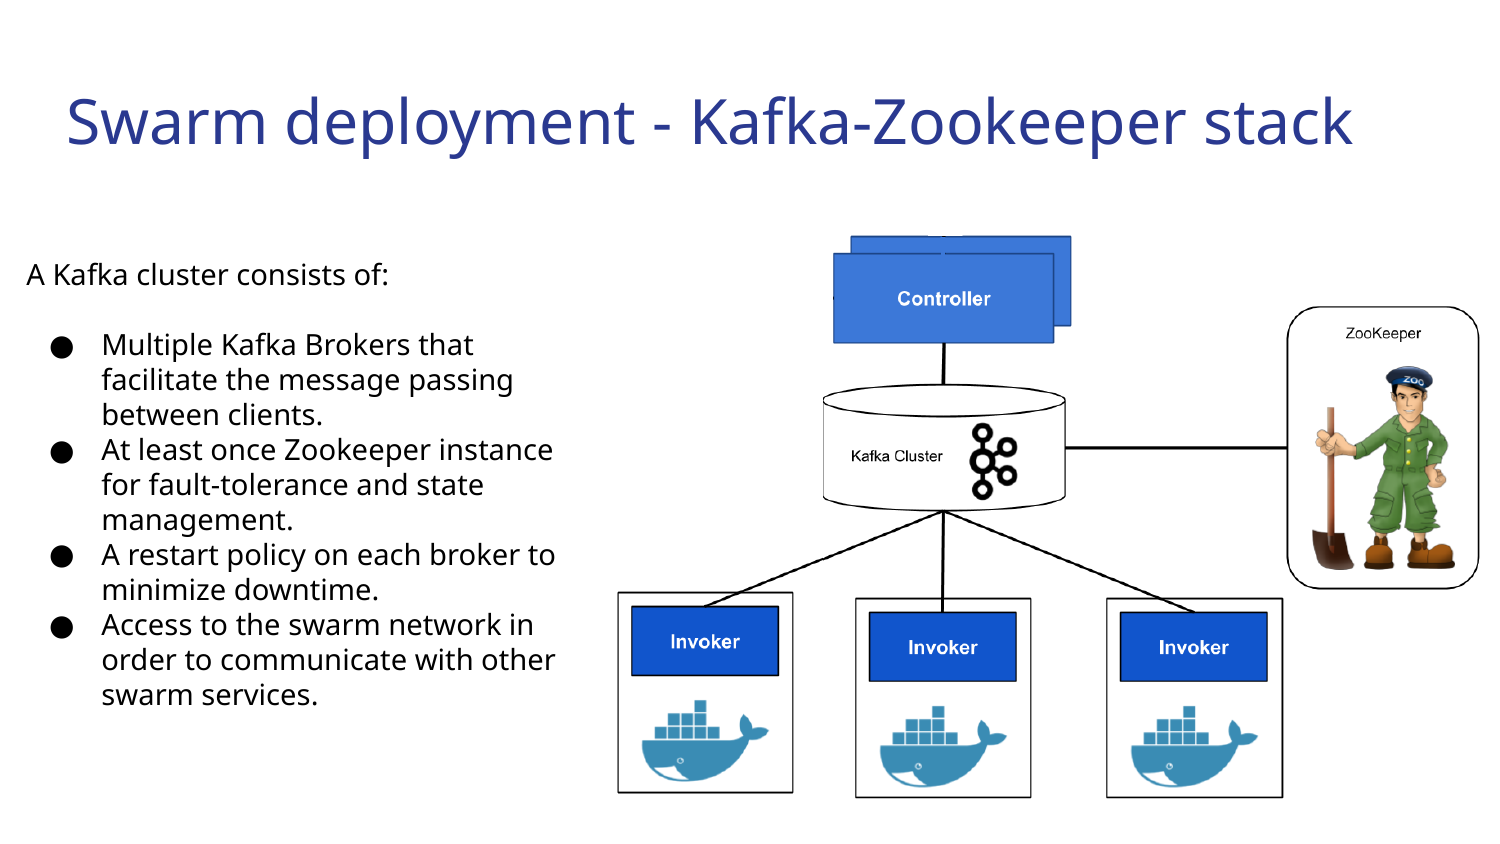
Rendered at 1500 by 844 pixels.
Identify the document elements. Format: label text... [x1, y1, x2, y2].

picture [595, 216, 1500, 844]
title Swarm deployment - Kafka-Zookeeper stack [51, 67, 1449, 167]
text_box A Kafka cluster consists of: Multiple Kafka Brokers that facilitate the message passing between clients. At least once Zookeeper instance for fault-tolerance and state management. A restart policy on each broker to minimize downtime. Access to the swarm network in order to communicate with other swarm services. [11, 241, 590, 844]
